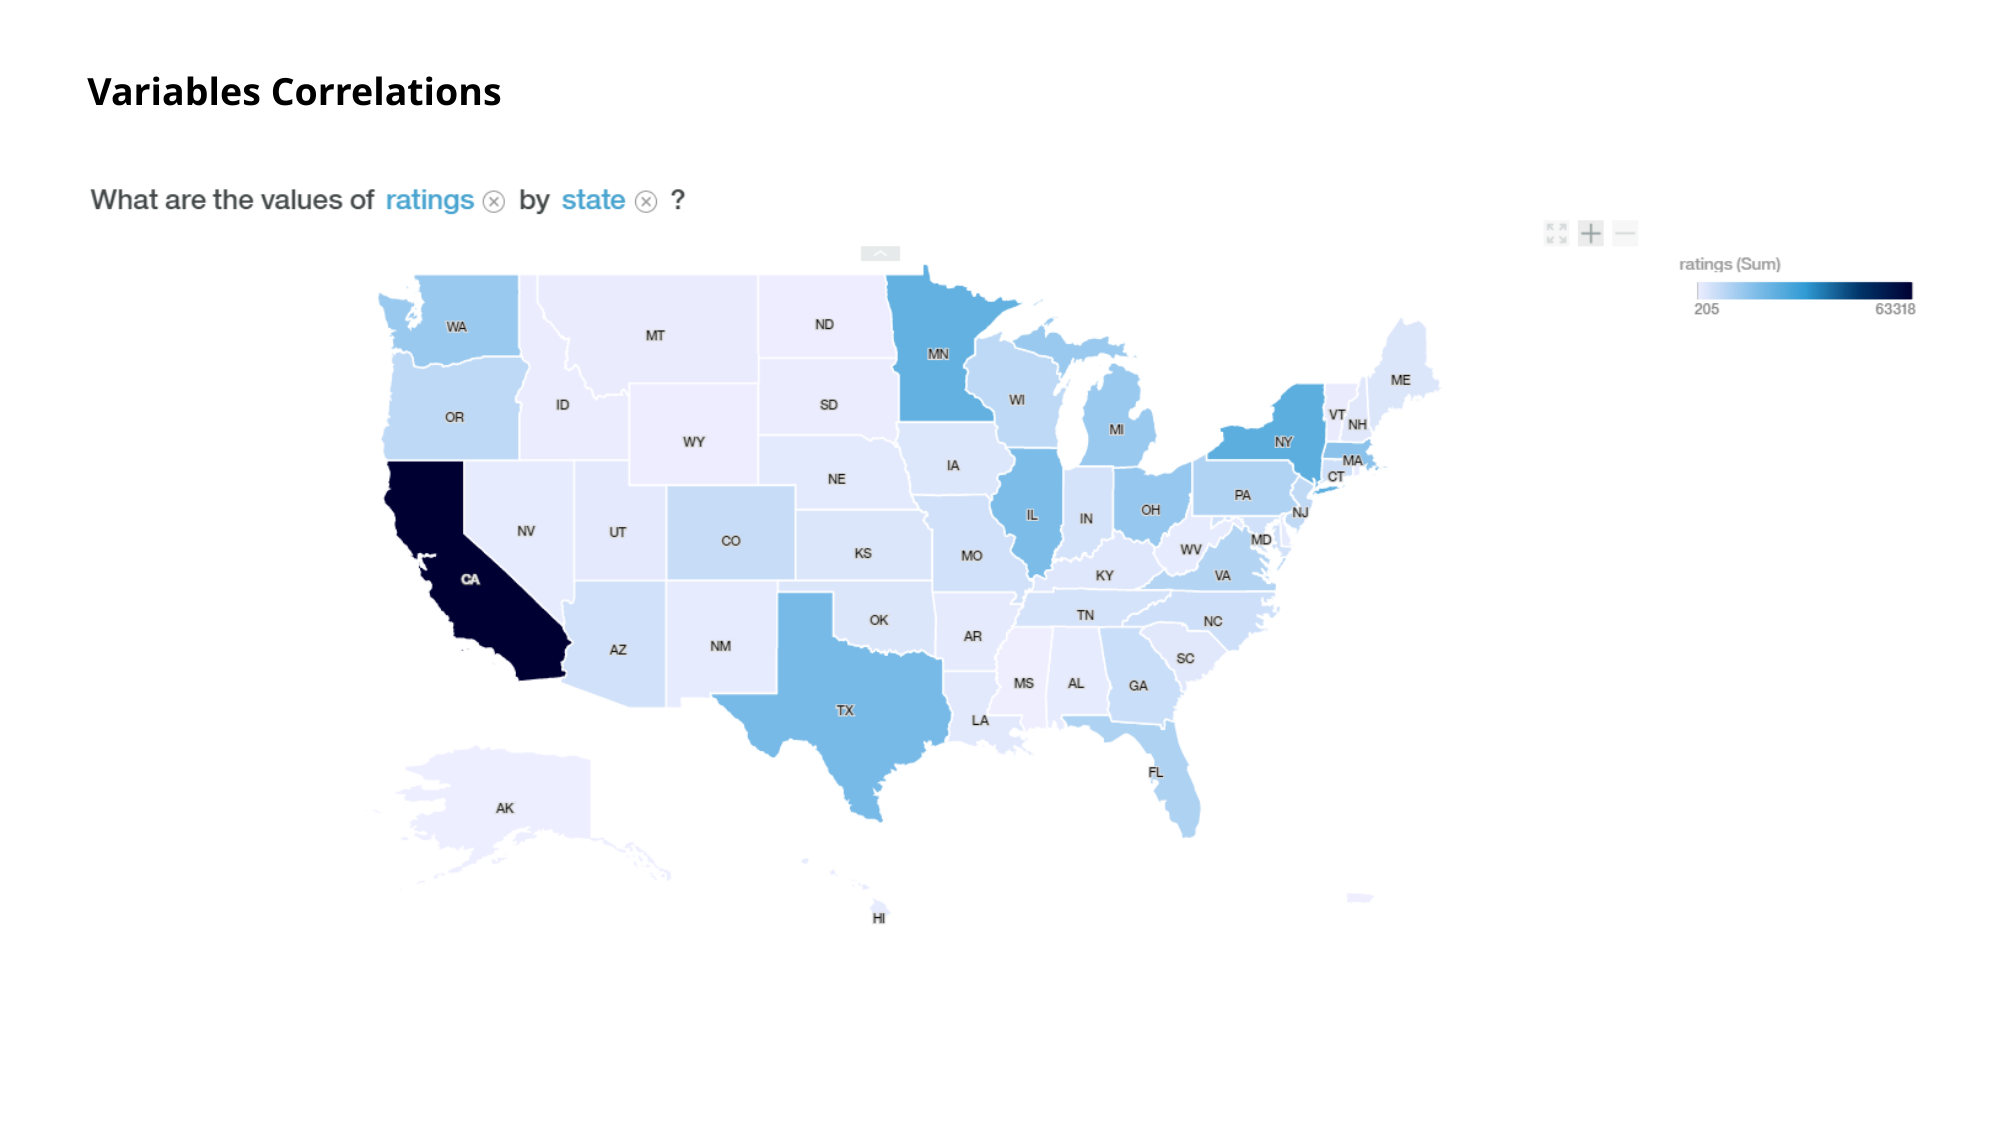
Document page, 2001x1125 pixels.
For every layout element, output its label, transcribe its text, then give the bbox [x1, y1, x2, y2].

picture [85, 182, 1928, 943]
text_box Variables Correlations [72, 60, 1350, 121]
